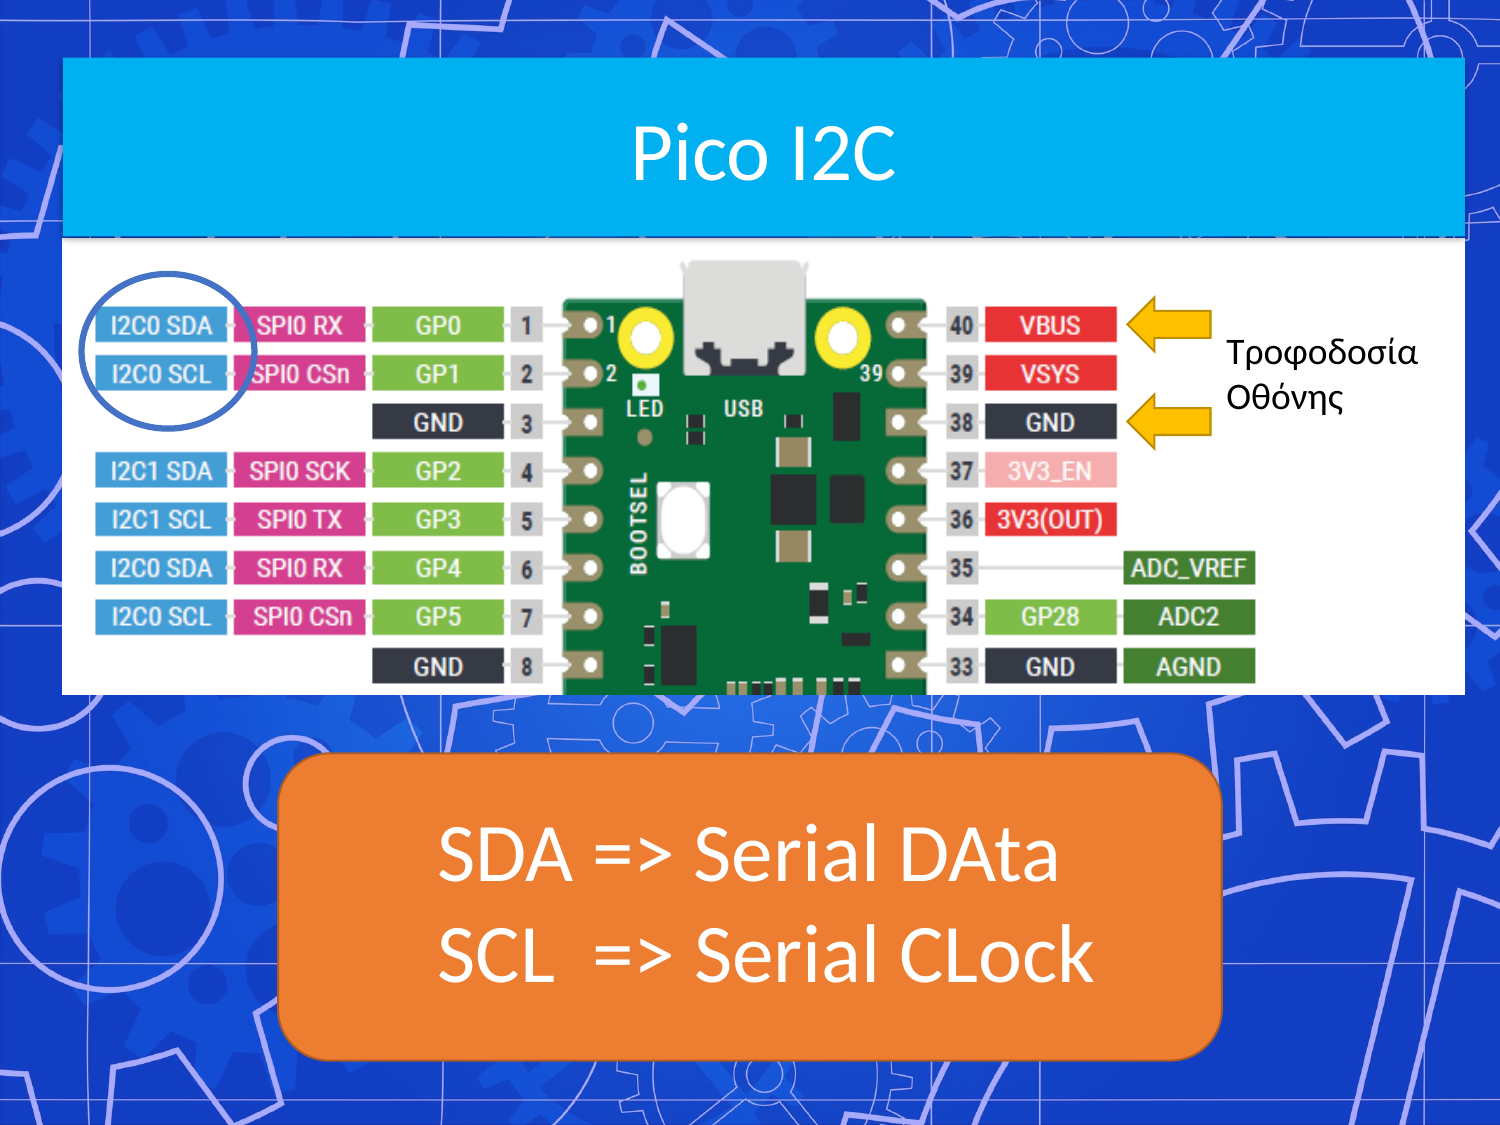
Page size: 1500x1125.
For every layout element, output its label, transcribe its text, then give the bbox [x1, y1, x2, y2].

picture [0, 0, 1500, 1125]
text_box Pico I2C [62, 57, 1466, 237]
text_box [278, 753, 1222, 1061]
